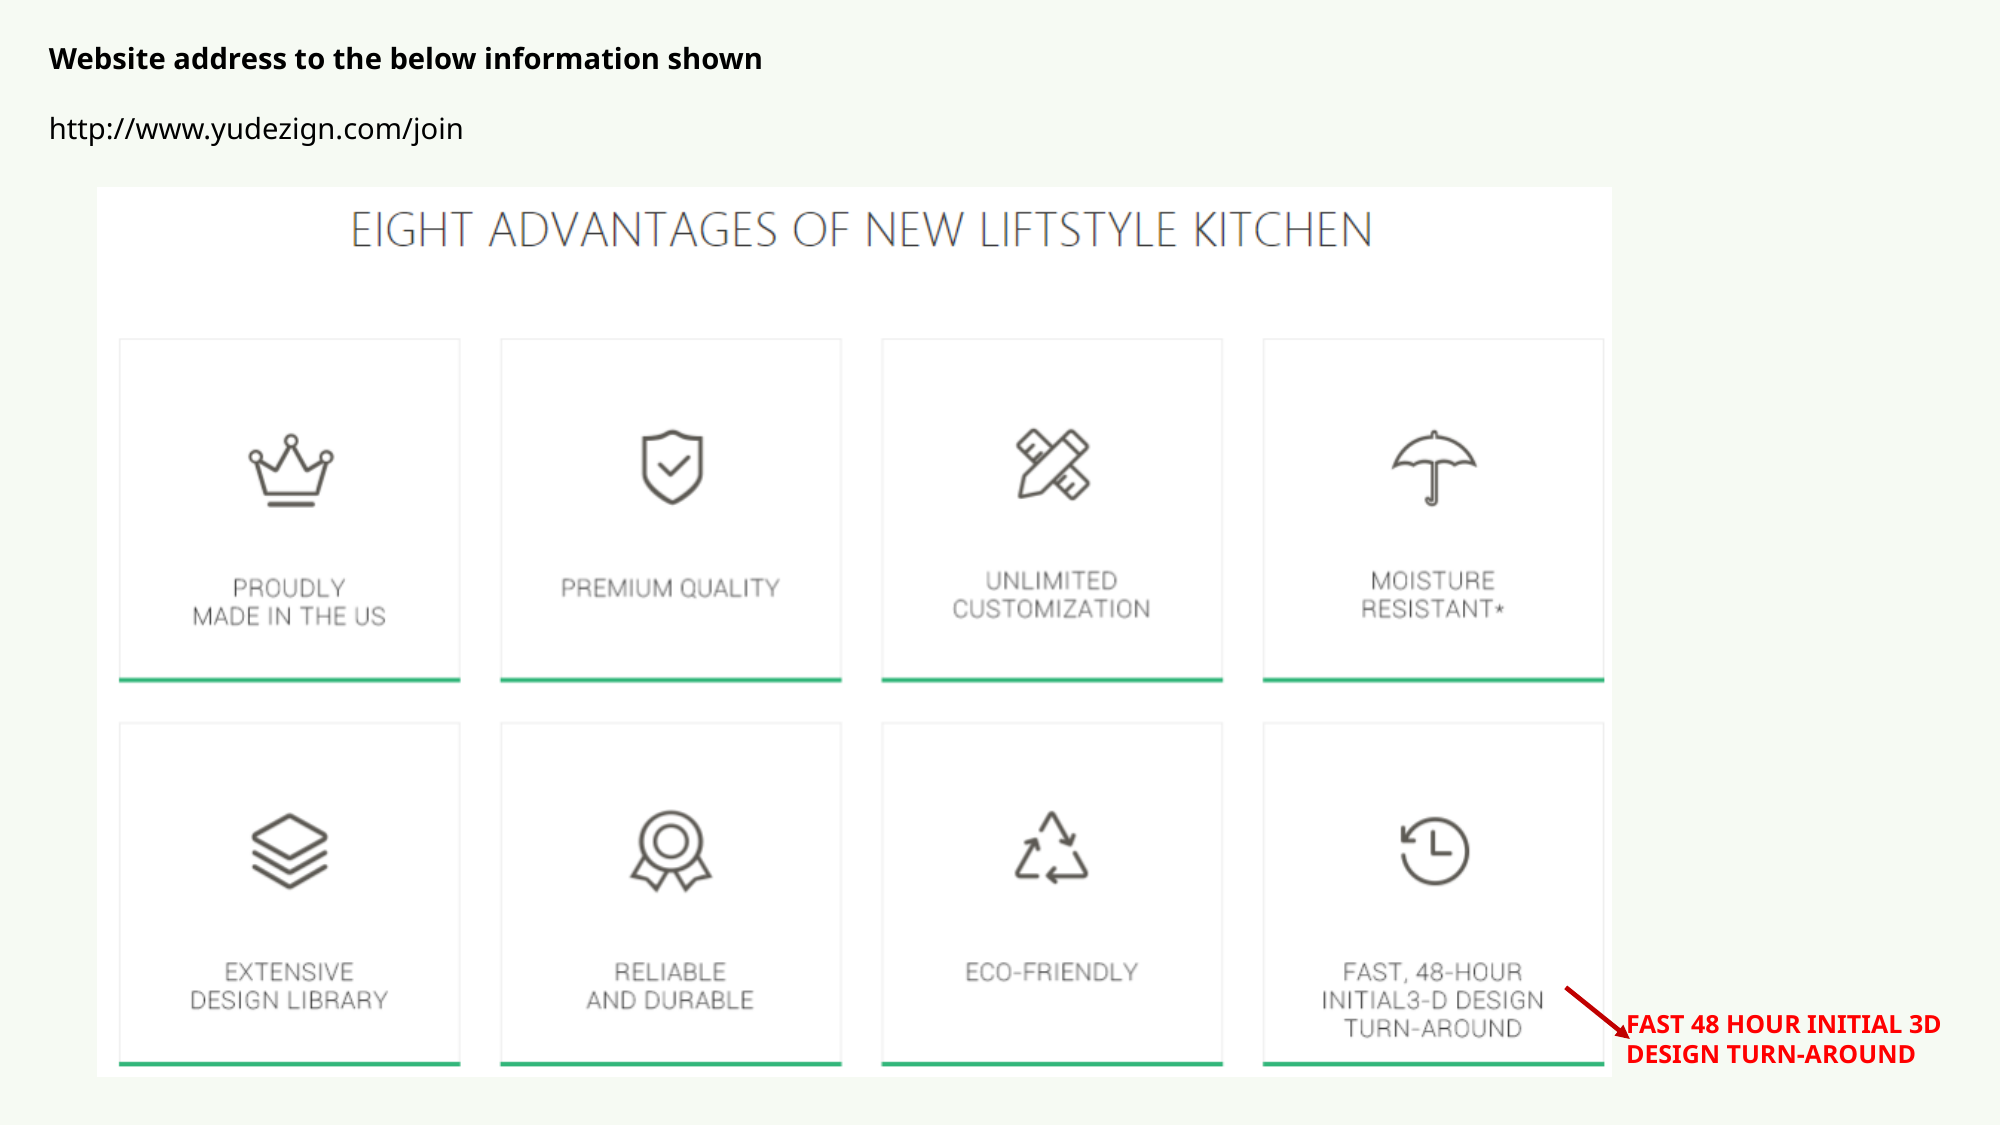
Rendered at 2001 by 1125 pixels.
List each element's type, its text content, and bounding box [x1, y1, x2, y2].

text_box FAST 48 HOUR INITIAL 3D DESIGN TURN-AROUND [1612, 1001, 2000, 1076]
text_box Website address to the below information shown http://www.yudezign.com/join [34, 32, 884, 153]
picture [97, 187, 1612, 1077]
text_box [1565, 987, 1630, 1039]
